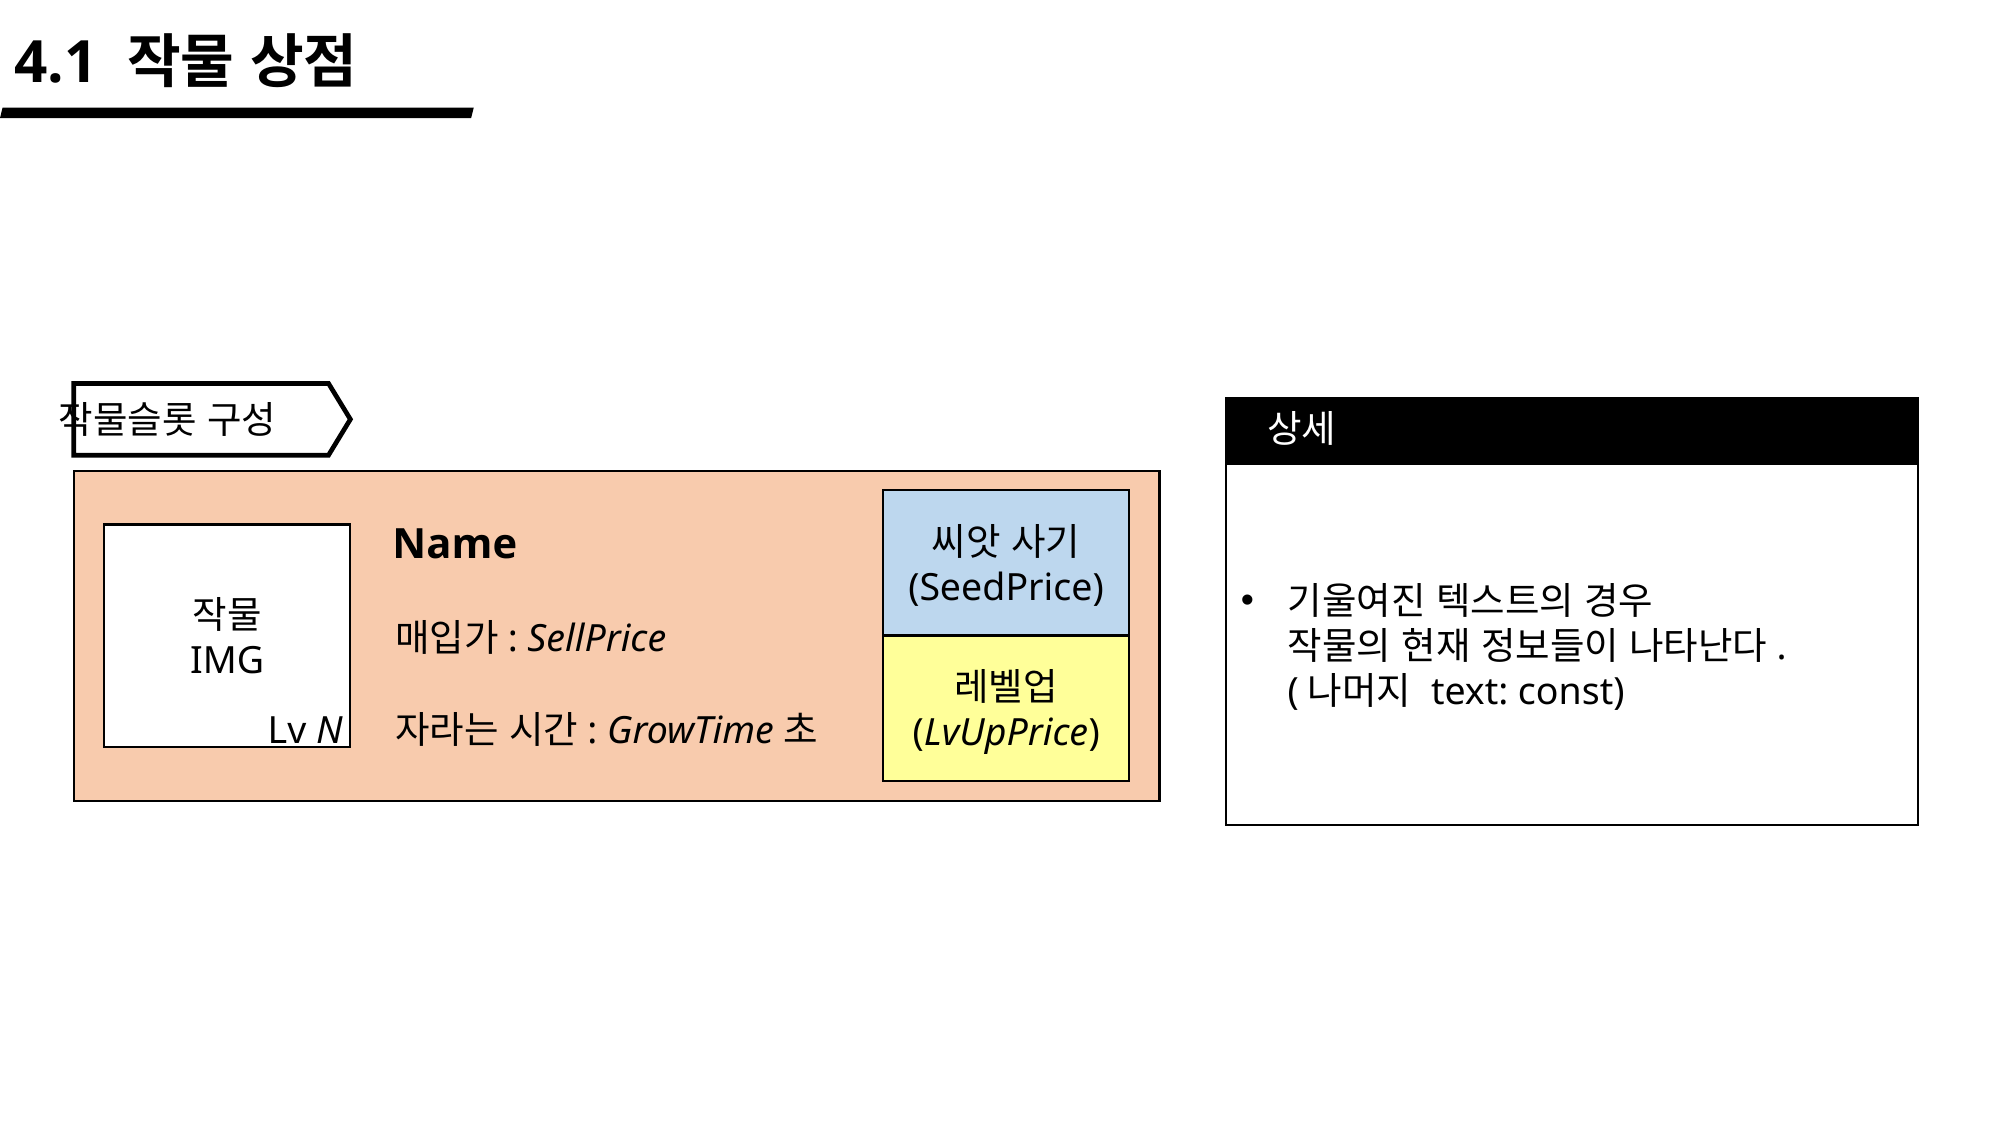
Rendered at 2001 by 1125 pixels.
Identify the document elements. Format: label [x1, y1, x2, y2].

text_box [73, 383, 351, 456]
text_box [1226, 398, 1918, 826]
text_box [0, 16, 506, 119]
text_box [73, 471, 1160, 801]
